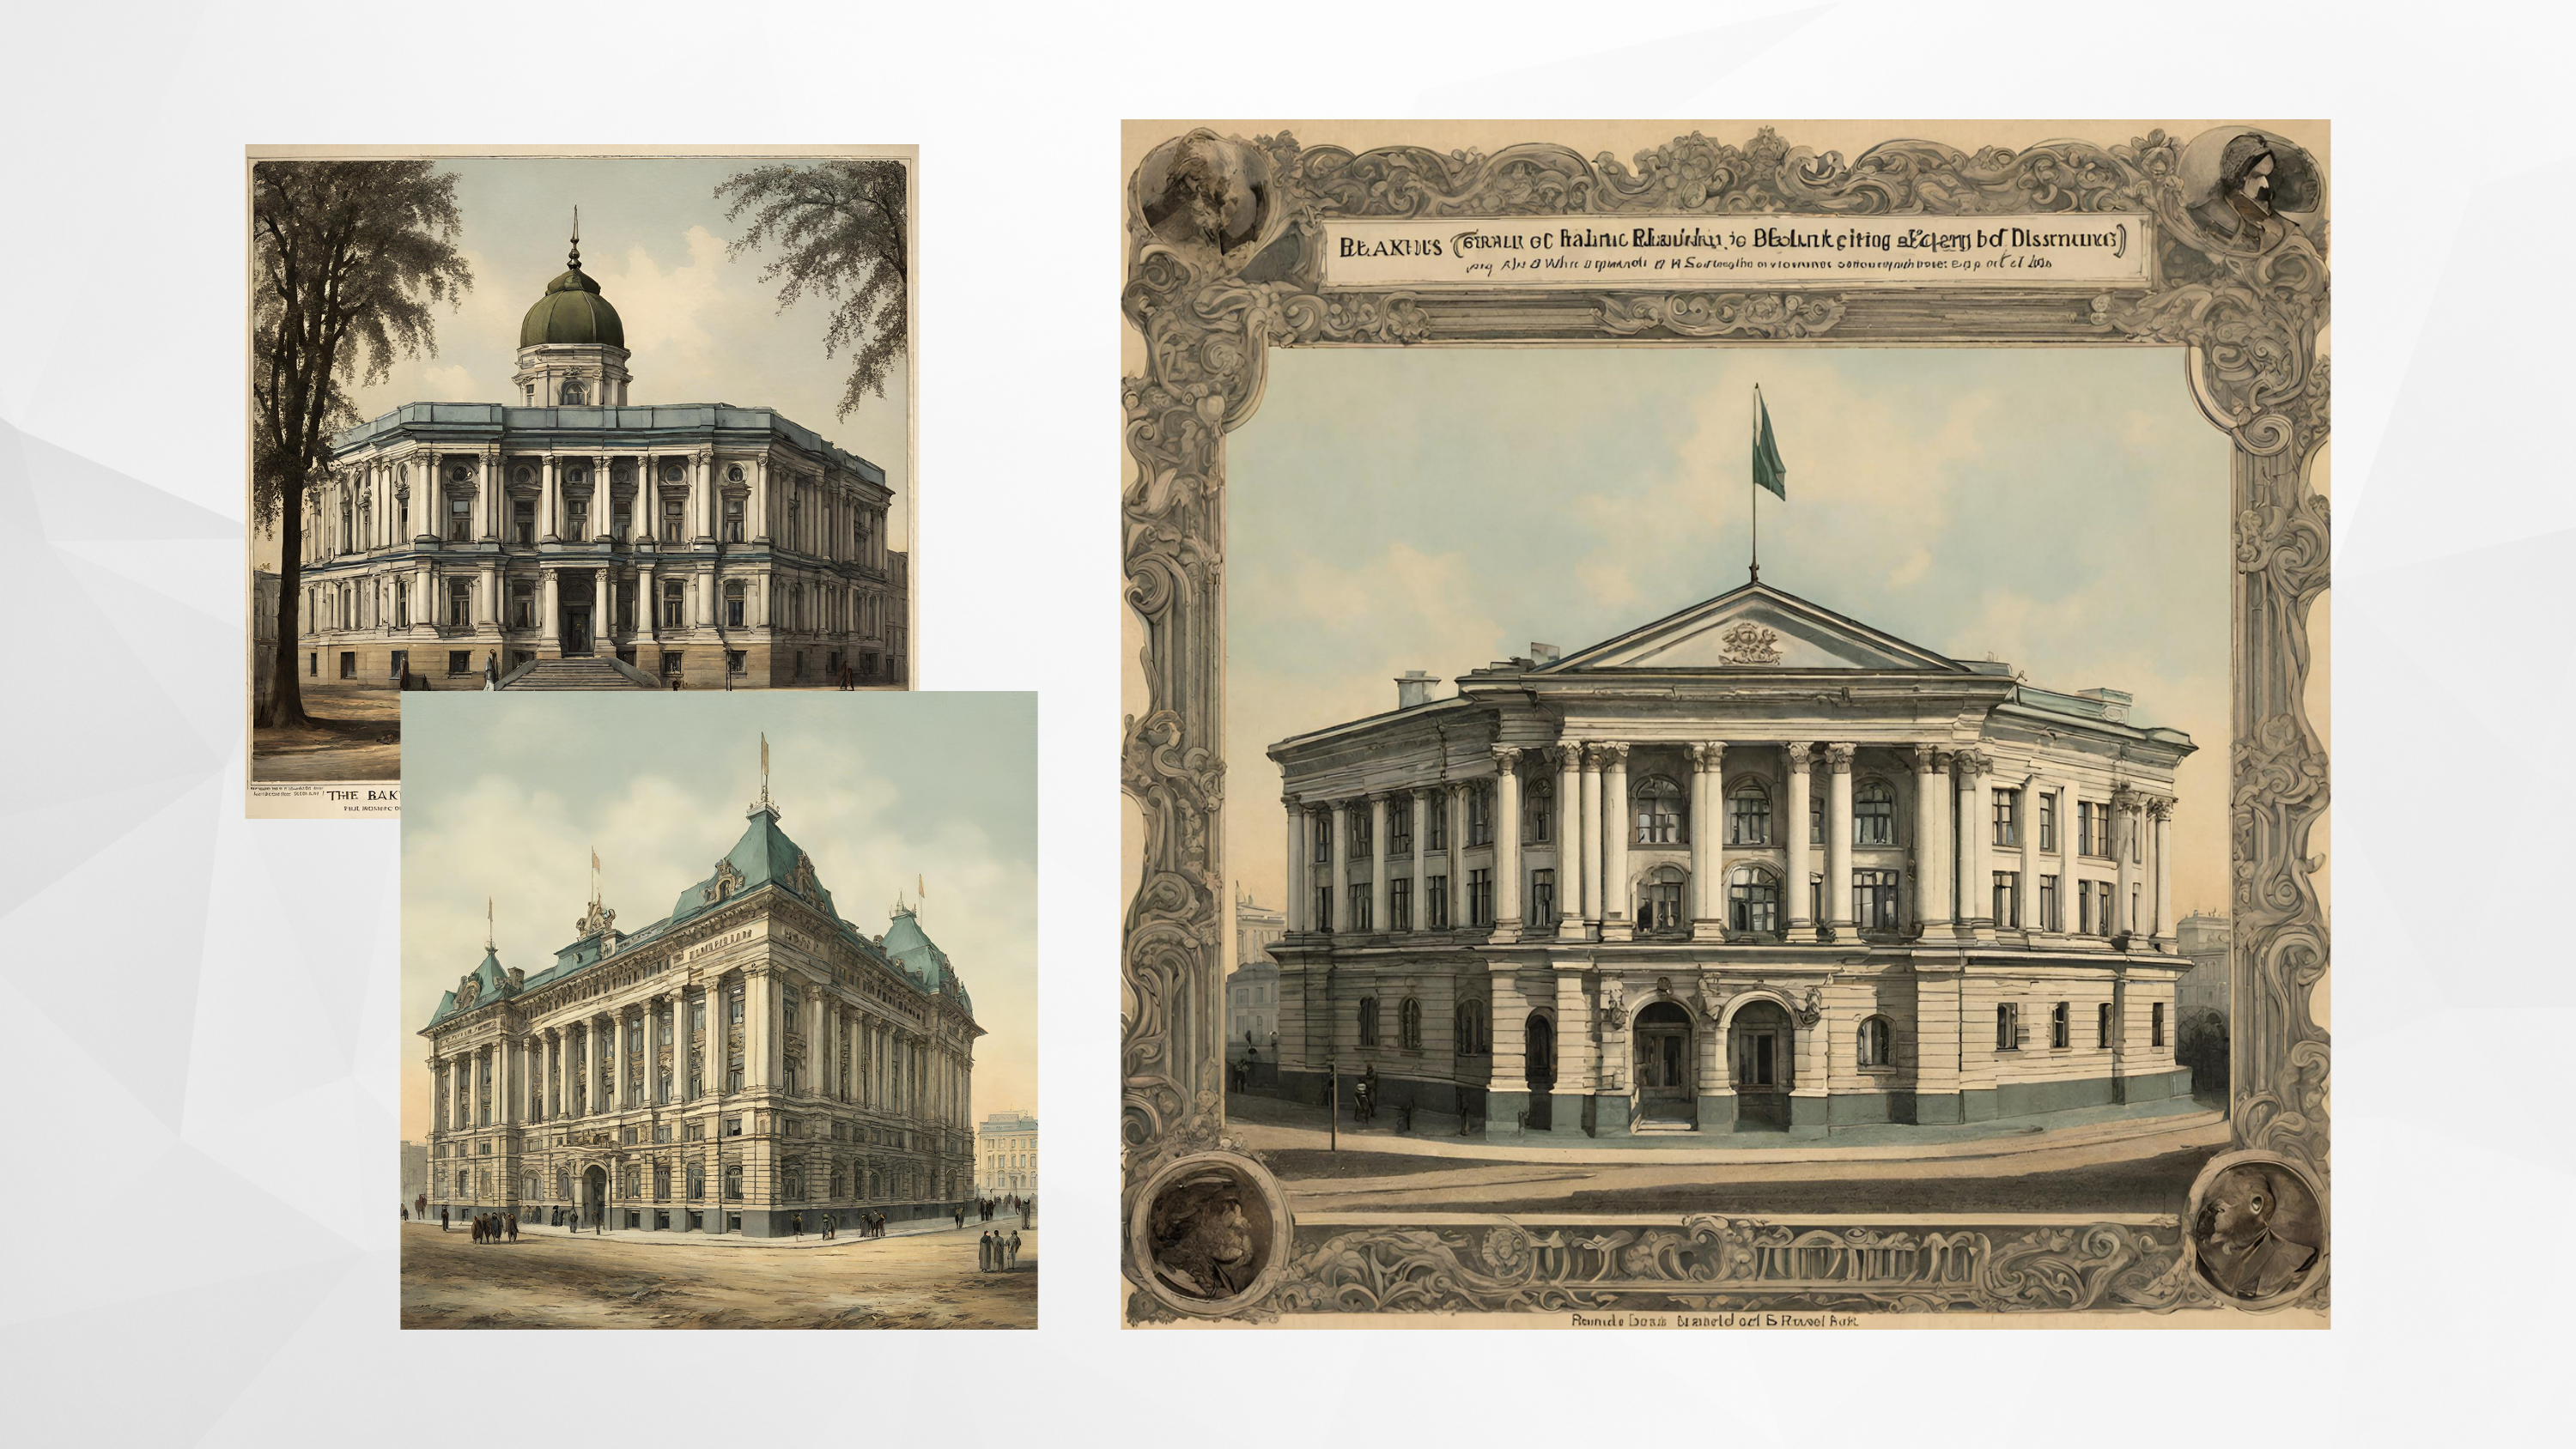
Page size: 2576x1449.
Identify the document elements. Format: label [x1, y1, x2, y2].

text_box [245, 144, 920, 819]
text_box [1121, 119, 2331, 1330]
text_box [0, 0, 2576, 1449]
text_box [400, 691, 1038, 1330]
